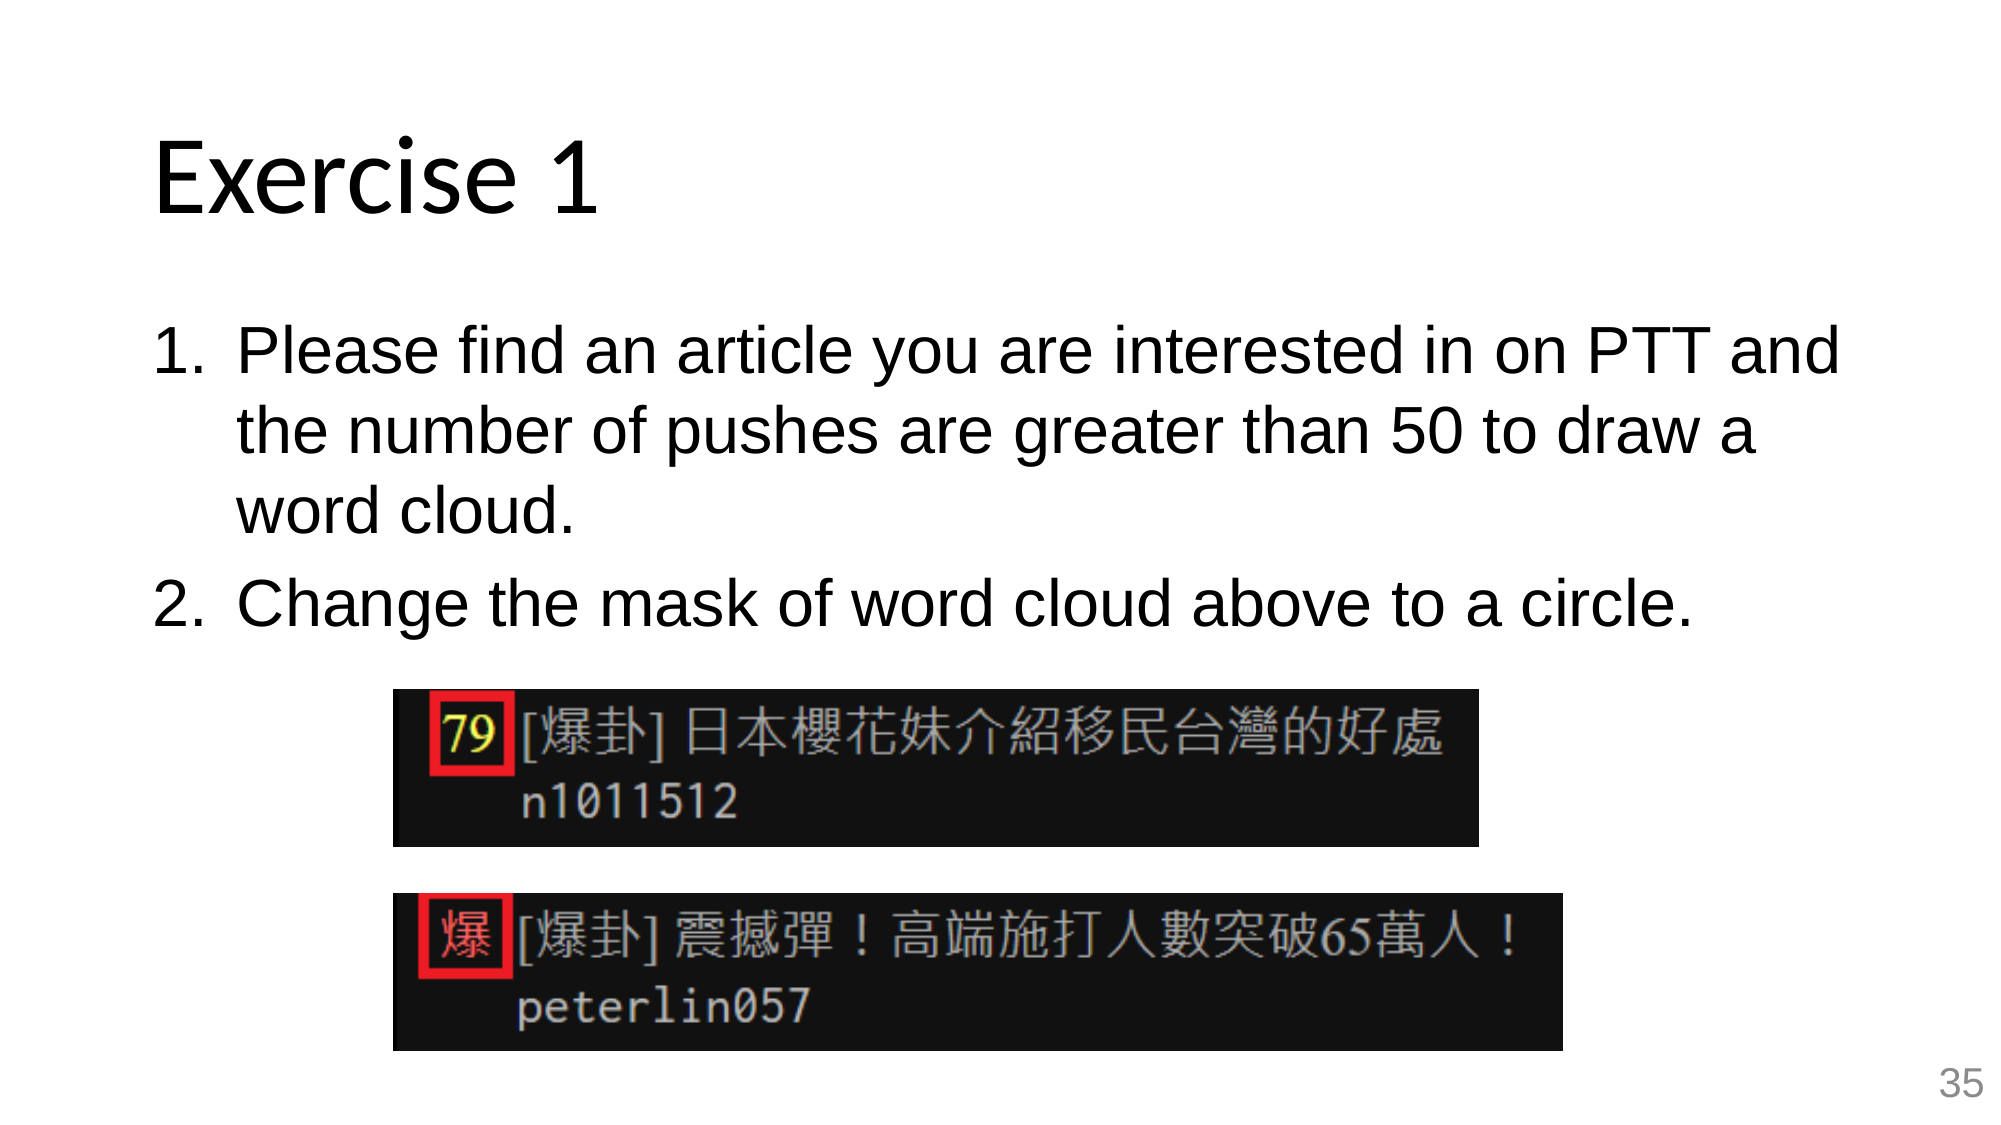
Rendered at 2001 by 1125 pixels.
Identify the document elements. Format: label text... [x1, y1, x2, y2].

list Please find an article you are interested in on PTT and the number of pushes are greater than 50 to draw a word cloud. Change the mask of word cloud above to a circle. [137, 299, 1863, 1014]
picture [393, 689, 1479, 848]
title Exercise 1 [137, 59, 1863, 278]
slide_number 35 [1550, 1050, 2000, 1111]
picture [393, 893, 1563, 1051]
